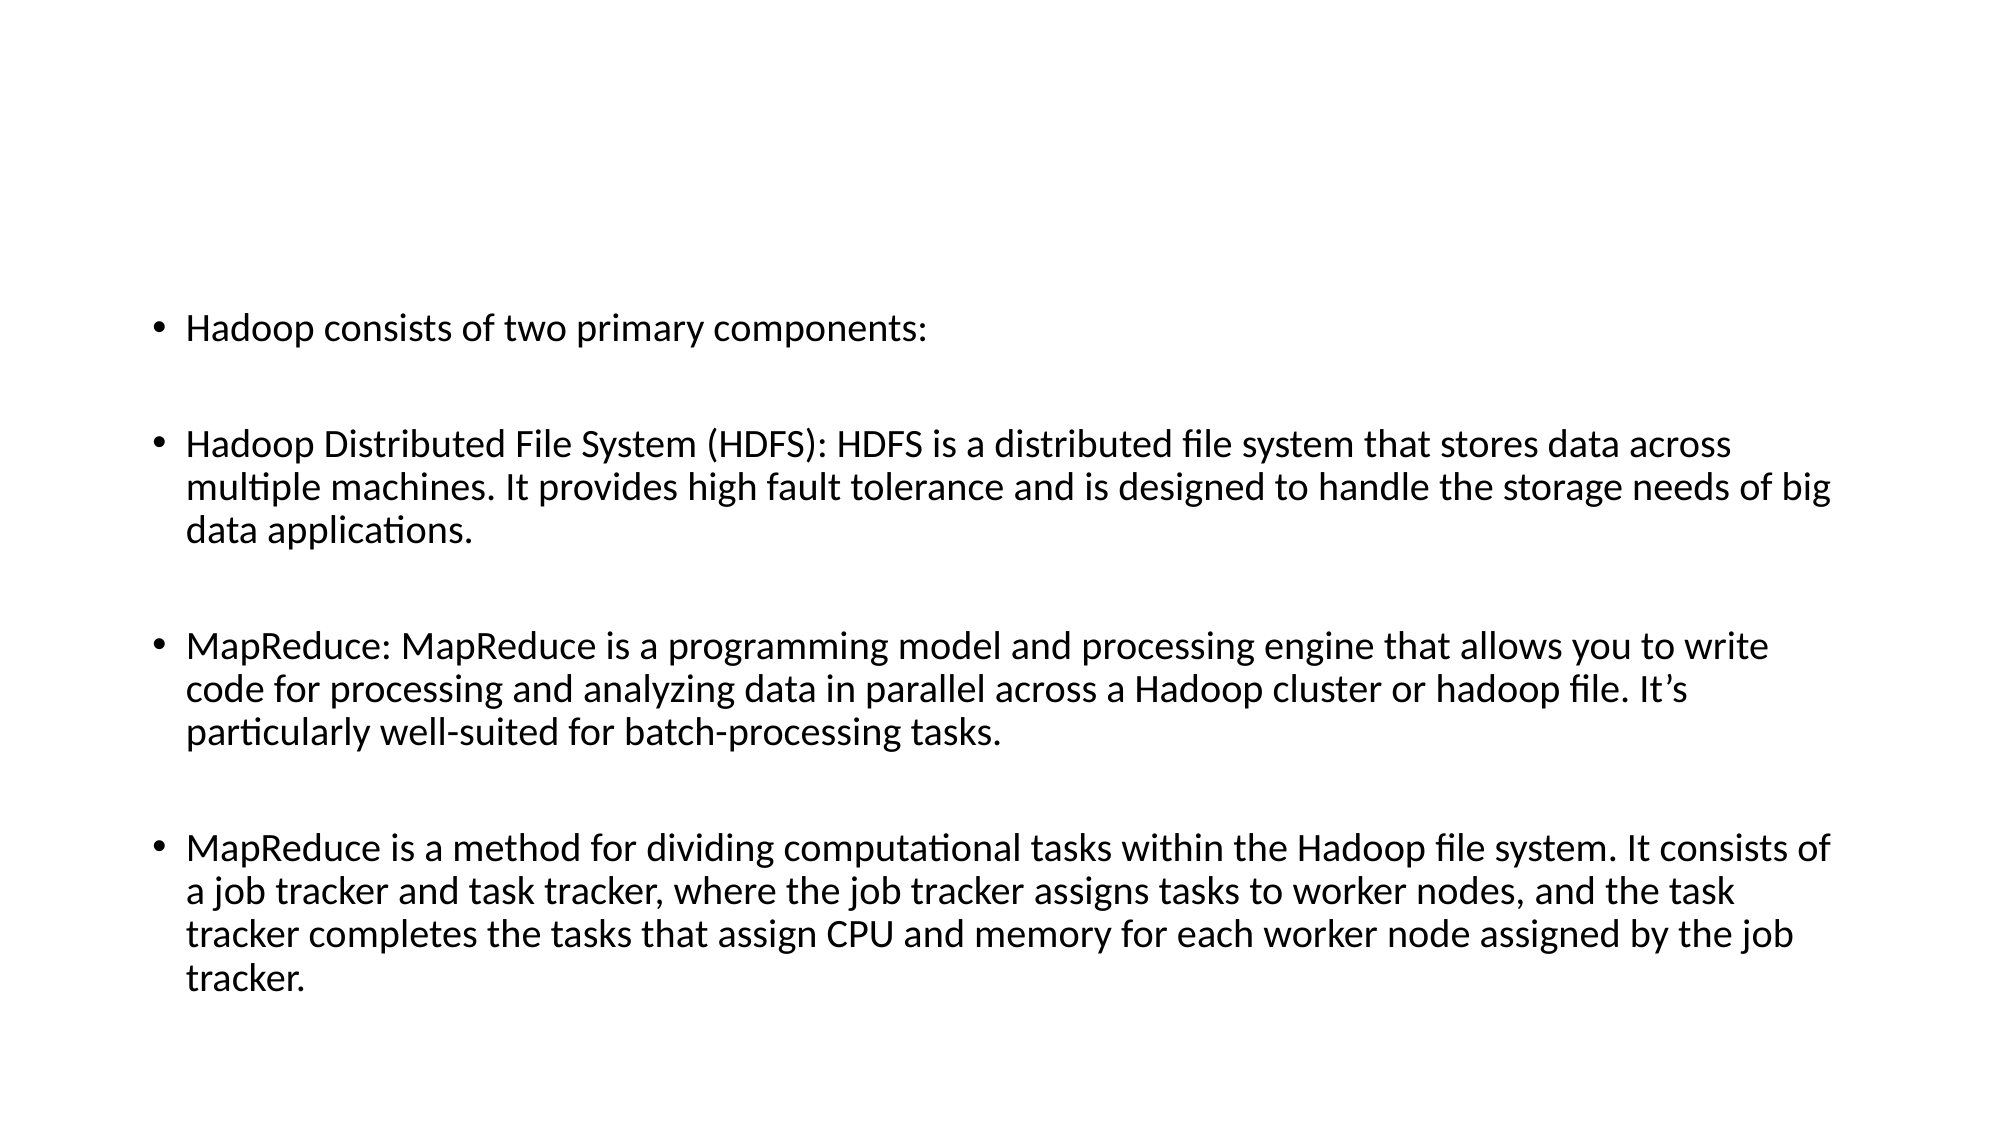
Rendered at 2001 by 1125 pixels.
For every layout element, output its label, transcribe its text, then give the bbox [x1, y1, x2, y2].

list Hadoop consists of two primary components: Hadoop Distributed File System (HDFS): HDFS is a distributed file system that stores data across multiple machines. It provides high fault tolerance and is designed to handle the storage needs of big data applications. MapReduce: MapReduce is a programming model and processing engine that allows you to write code for processing and analyzing data in parallel across a Hadoop cluster or hadoop file. It’s particularly well-suited for batch-processing tasks. MapReduce is a method for dividing computational tasks within the Hadoop file system. It consists of a job tracker and task tracker, where the job tracker assigns tasks to worker nodes, and the task tracker completes the tasks that assign CPU and memory for each worker node assigned by the job tracker. [137, 299, 1863, 1014]
